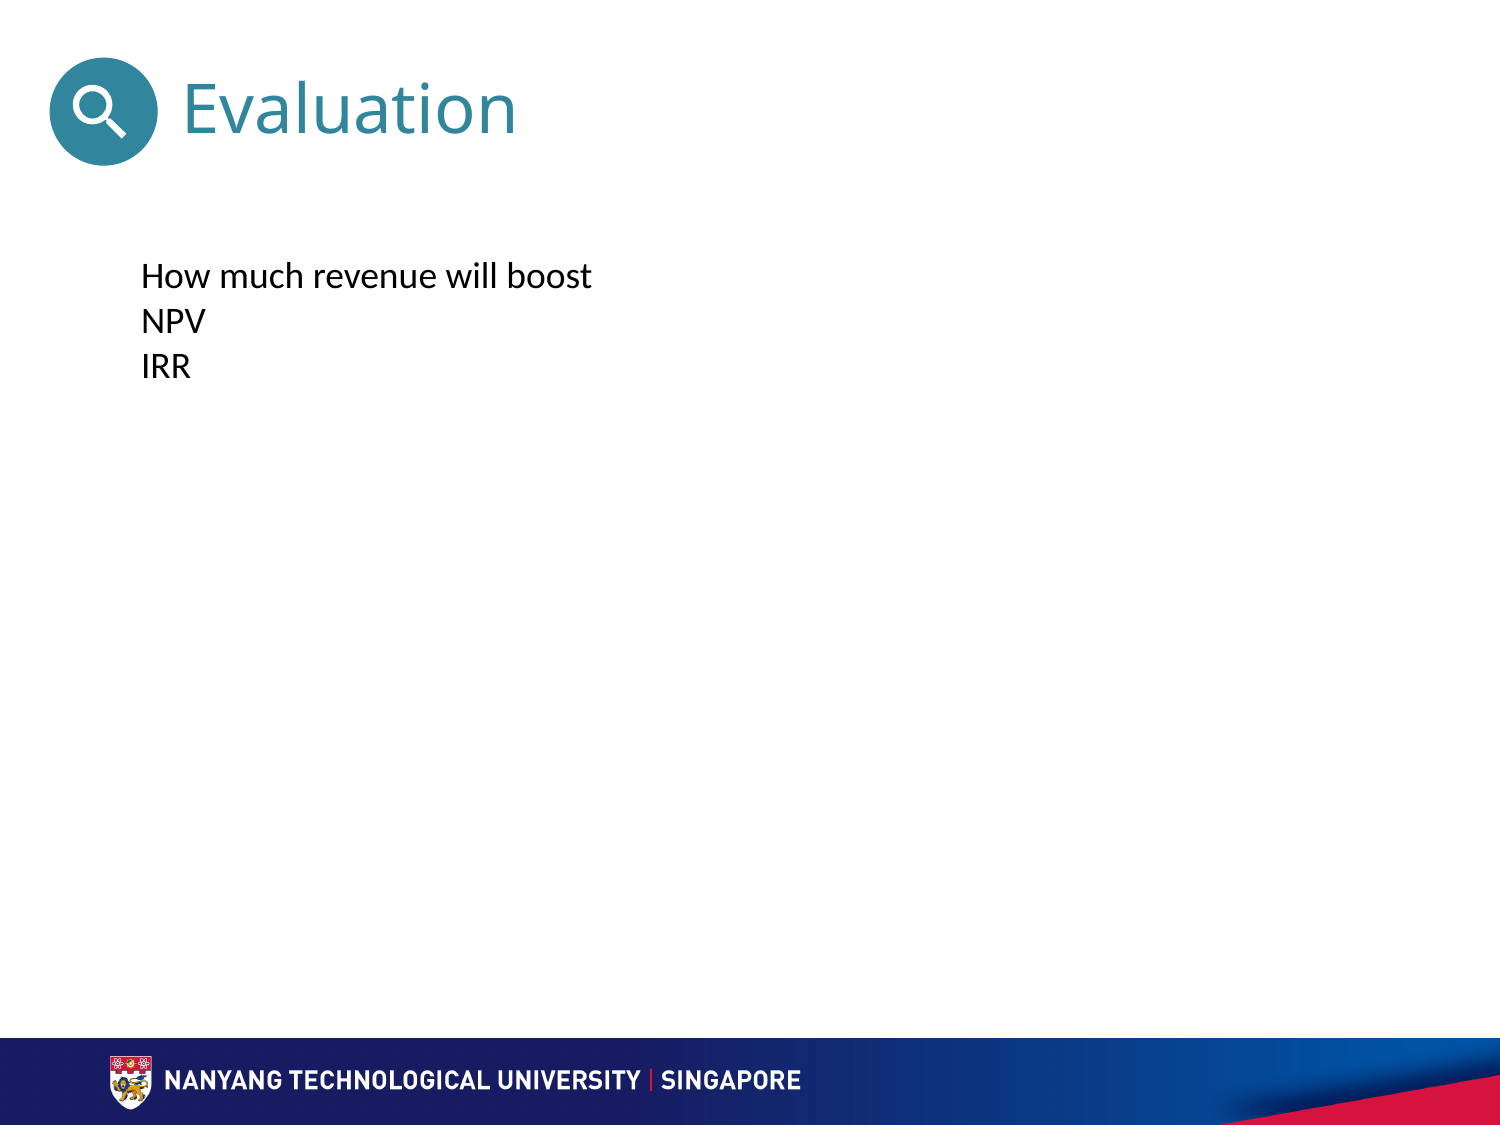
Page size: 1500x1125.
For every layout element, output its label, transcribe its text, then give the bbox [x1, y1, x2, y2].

picture [0, 1038, 1500, 1125]
text_box [72, 84, 127, 139]
title Evaluation [166, 11, 1500, 200]
text_box How much revenue will boost NPV IRR [126, 243, 770, 394]
text_box [47, 55, 160, 168]
